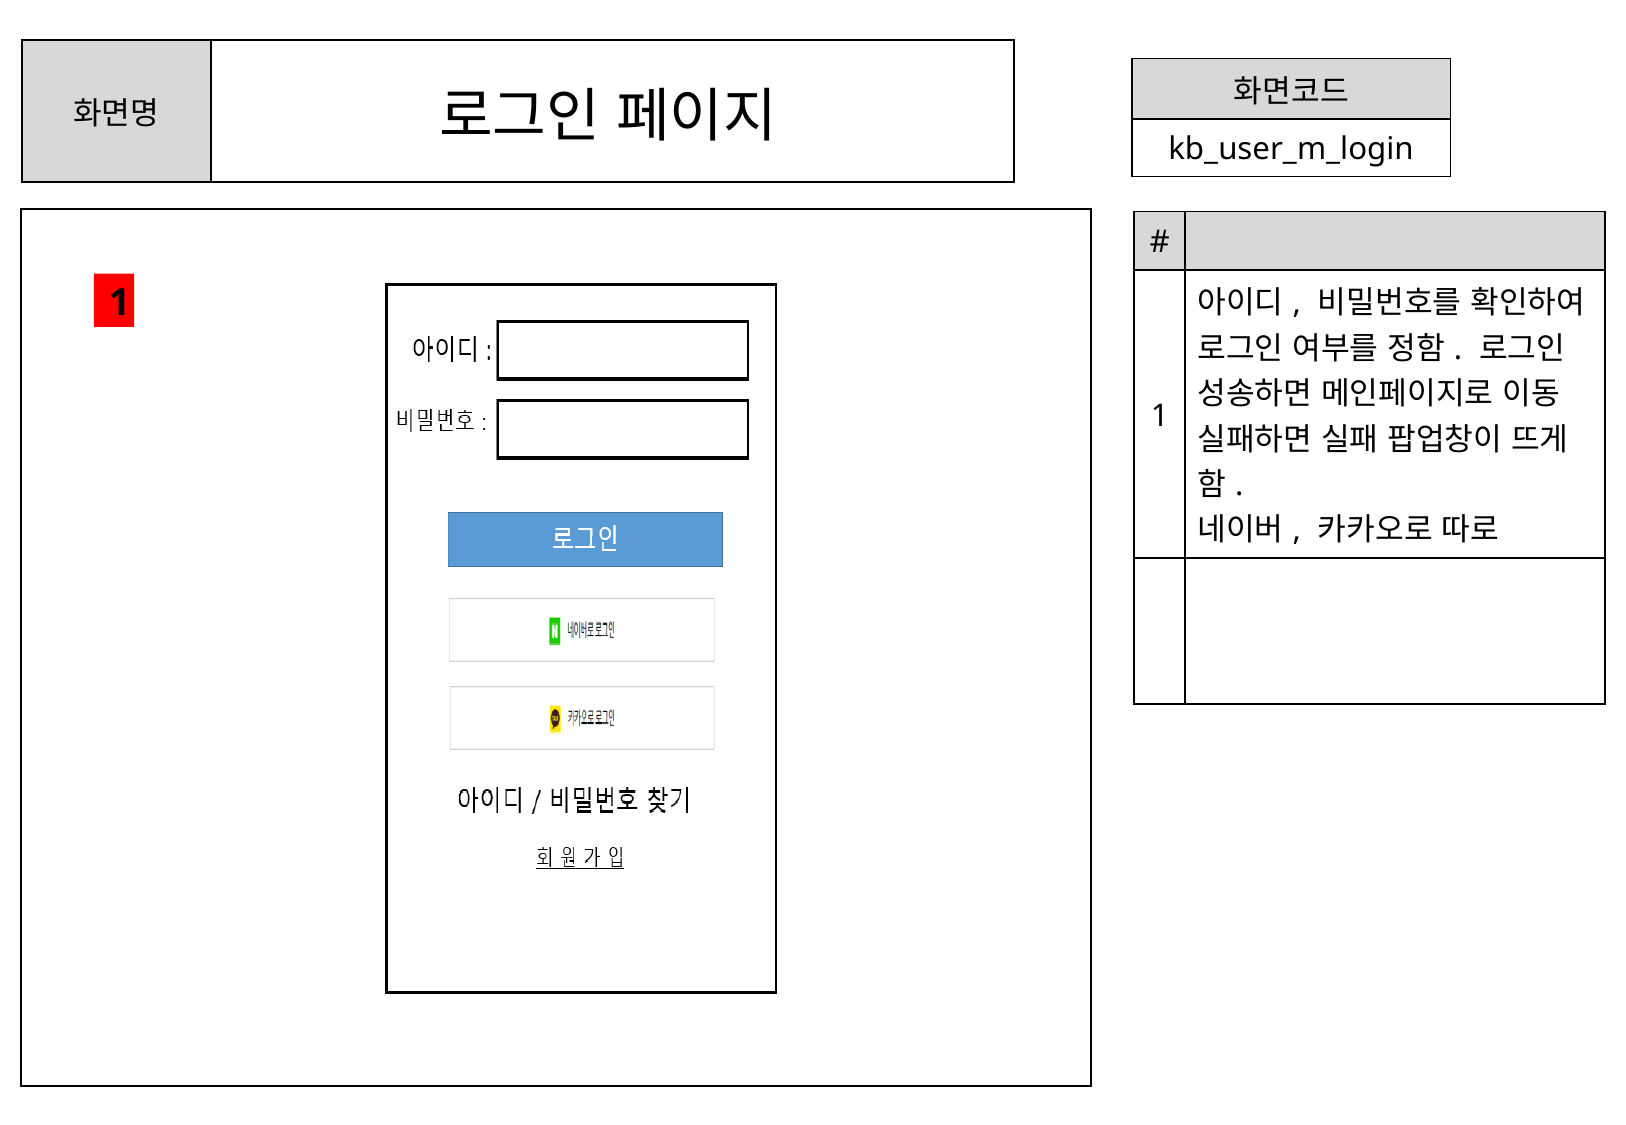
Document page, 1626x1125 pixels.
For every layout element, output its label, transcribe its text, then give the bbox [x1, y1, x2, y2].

table_header # [1135, 212, 1184, 269]
table_header 화면코드 [1133, 59, 1450, 118]
picture [361, 259, 786, 1009]
text_box 1 [93, 273, 135, 327]
table_header 로그인 페이지 [212, 41, 1013, 181]
table_header 화면명 [23, 41, 210, 181]
text_box [20, 208, 1092, 1087]
table_cell 1 [1135, 271, 1184, 557]
table_cell [1135, 559, 1184, 703]
table_cell kb_user_m_login [1133, 120, 1450, 176]
table_header [1186, 212, 1604, 269]
table_cell [1186, 559, 1604, 703]
table_cell 아이디, 비밀번호를 확인하여 로그인 여부를 정함. 로그인 성송하면 메인페이지로 이동 실패하면 실패 팝업창이 뜨게 함. 네이버, 카카오로 따로 [1186, 271, 1604, 557]
